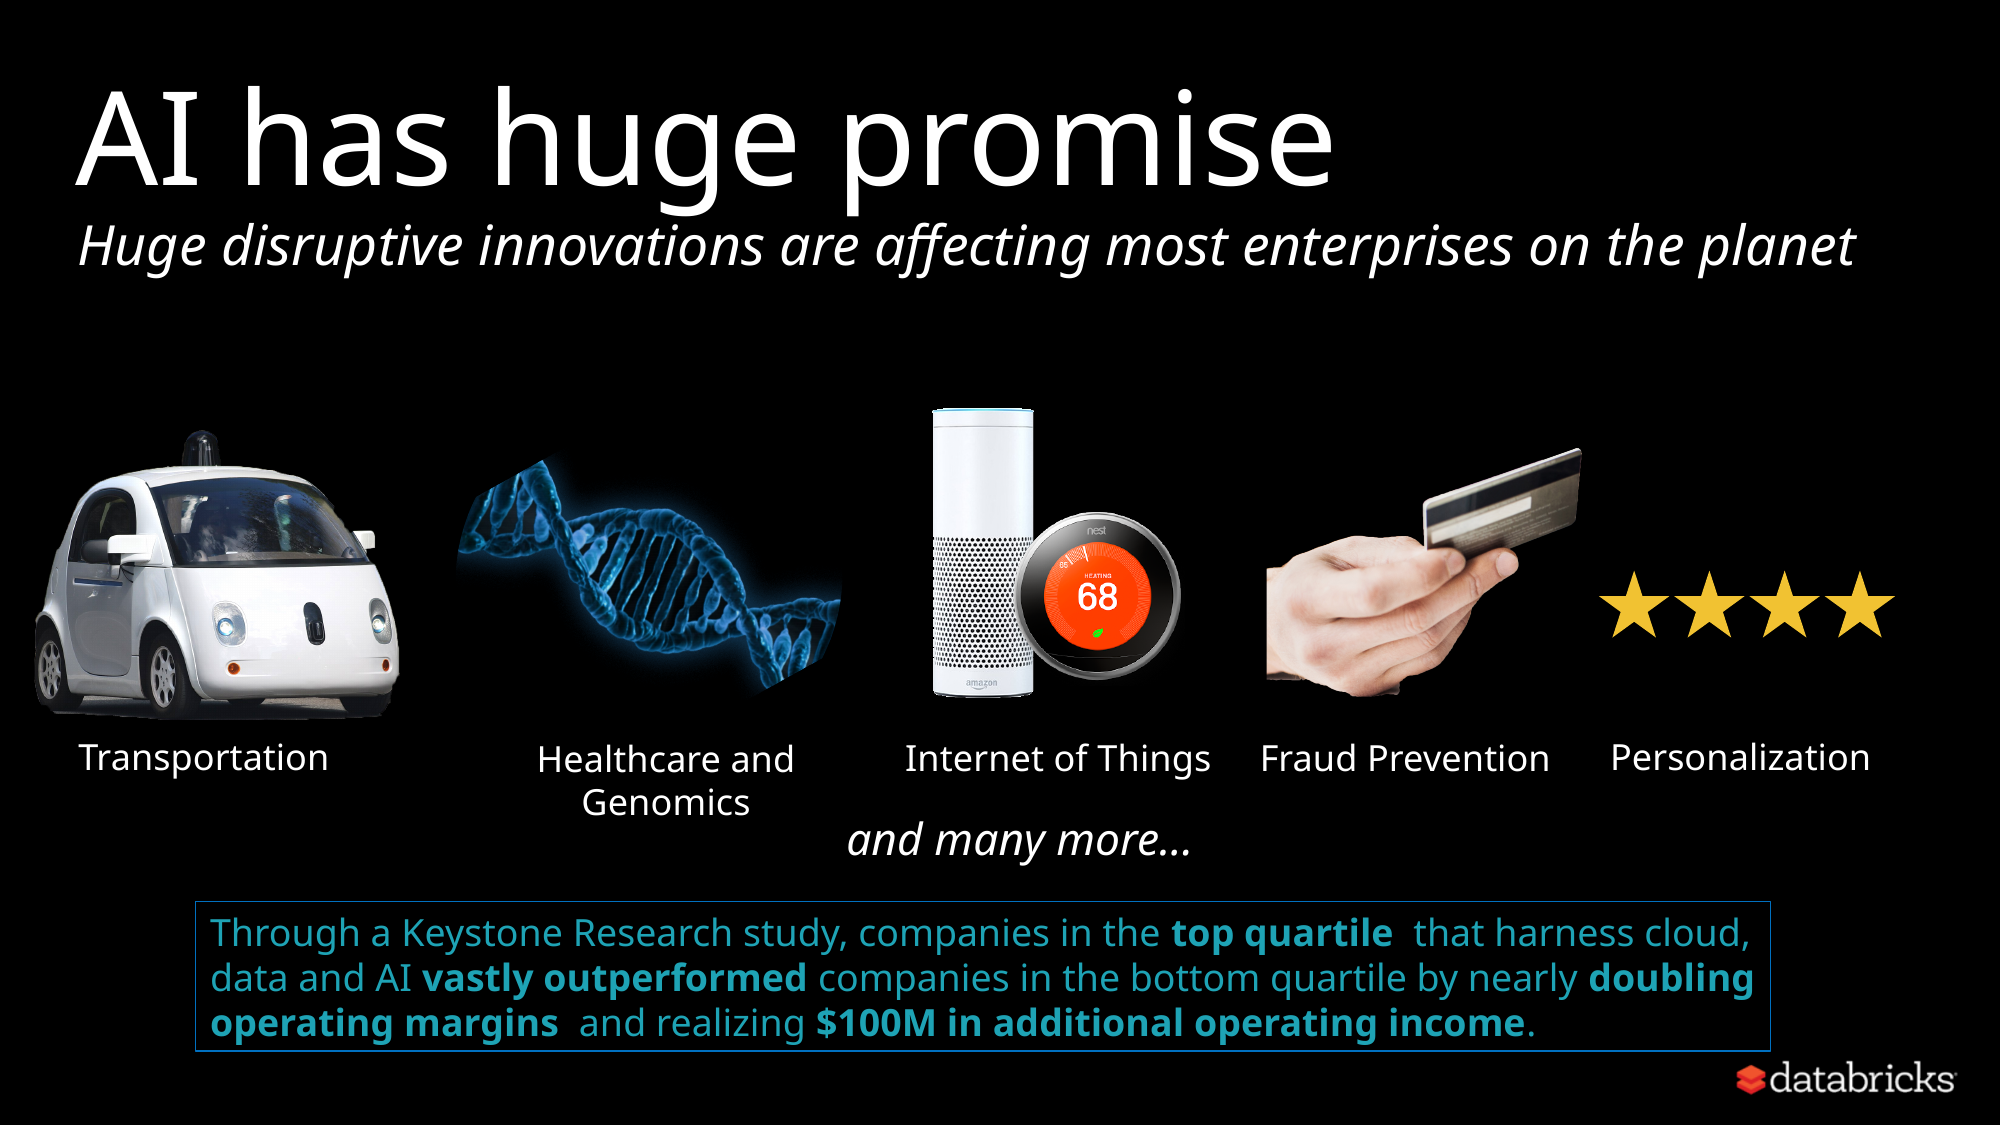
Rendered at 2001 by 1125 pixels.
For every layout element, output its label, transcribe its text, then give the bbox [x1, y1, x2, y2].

picture [1732, 1058, 1962, 1098]
picture [1266, 390, 1633, 717]
text_box Through a Keystone Research study, companies in the top quartile that harness cloud, data and AI vastly outperformed companies in the bottom quartile by nearly doubling operating margins and realizing $100M in additional operating income. [195, 901, 1771, 1052]
text_box Transportation [26, 728, 383, 791]
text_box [1598, 570, 1896, 638]
text_box and many more... [712, 801, 1329, 888]
text_box AI has huge promise [55, 45, 1982, 233]
text_box Internet of Things [828, 725, 1175, 790]
text_box Huge disruptive innovations are affecting most enterprises on the planet [57, 200, 1984, 388]
text_box Personalization [1556, 723, 1926, 791]
text_box Fraud Prevention [1175, 725, 1556, 790]
text_box Healthcare and Genomics [424, 726, 828, 789]
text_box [931, 408, 1186, 699]
picture [454, 388, 844, 767]
picture [0, 421, 441, 720]
